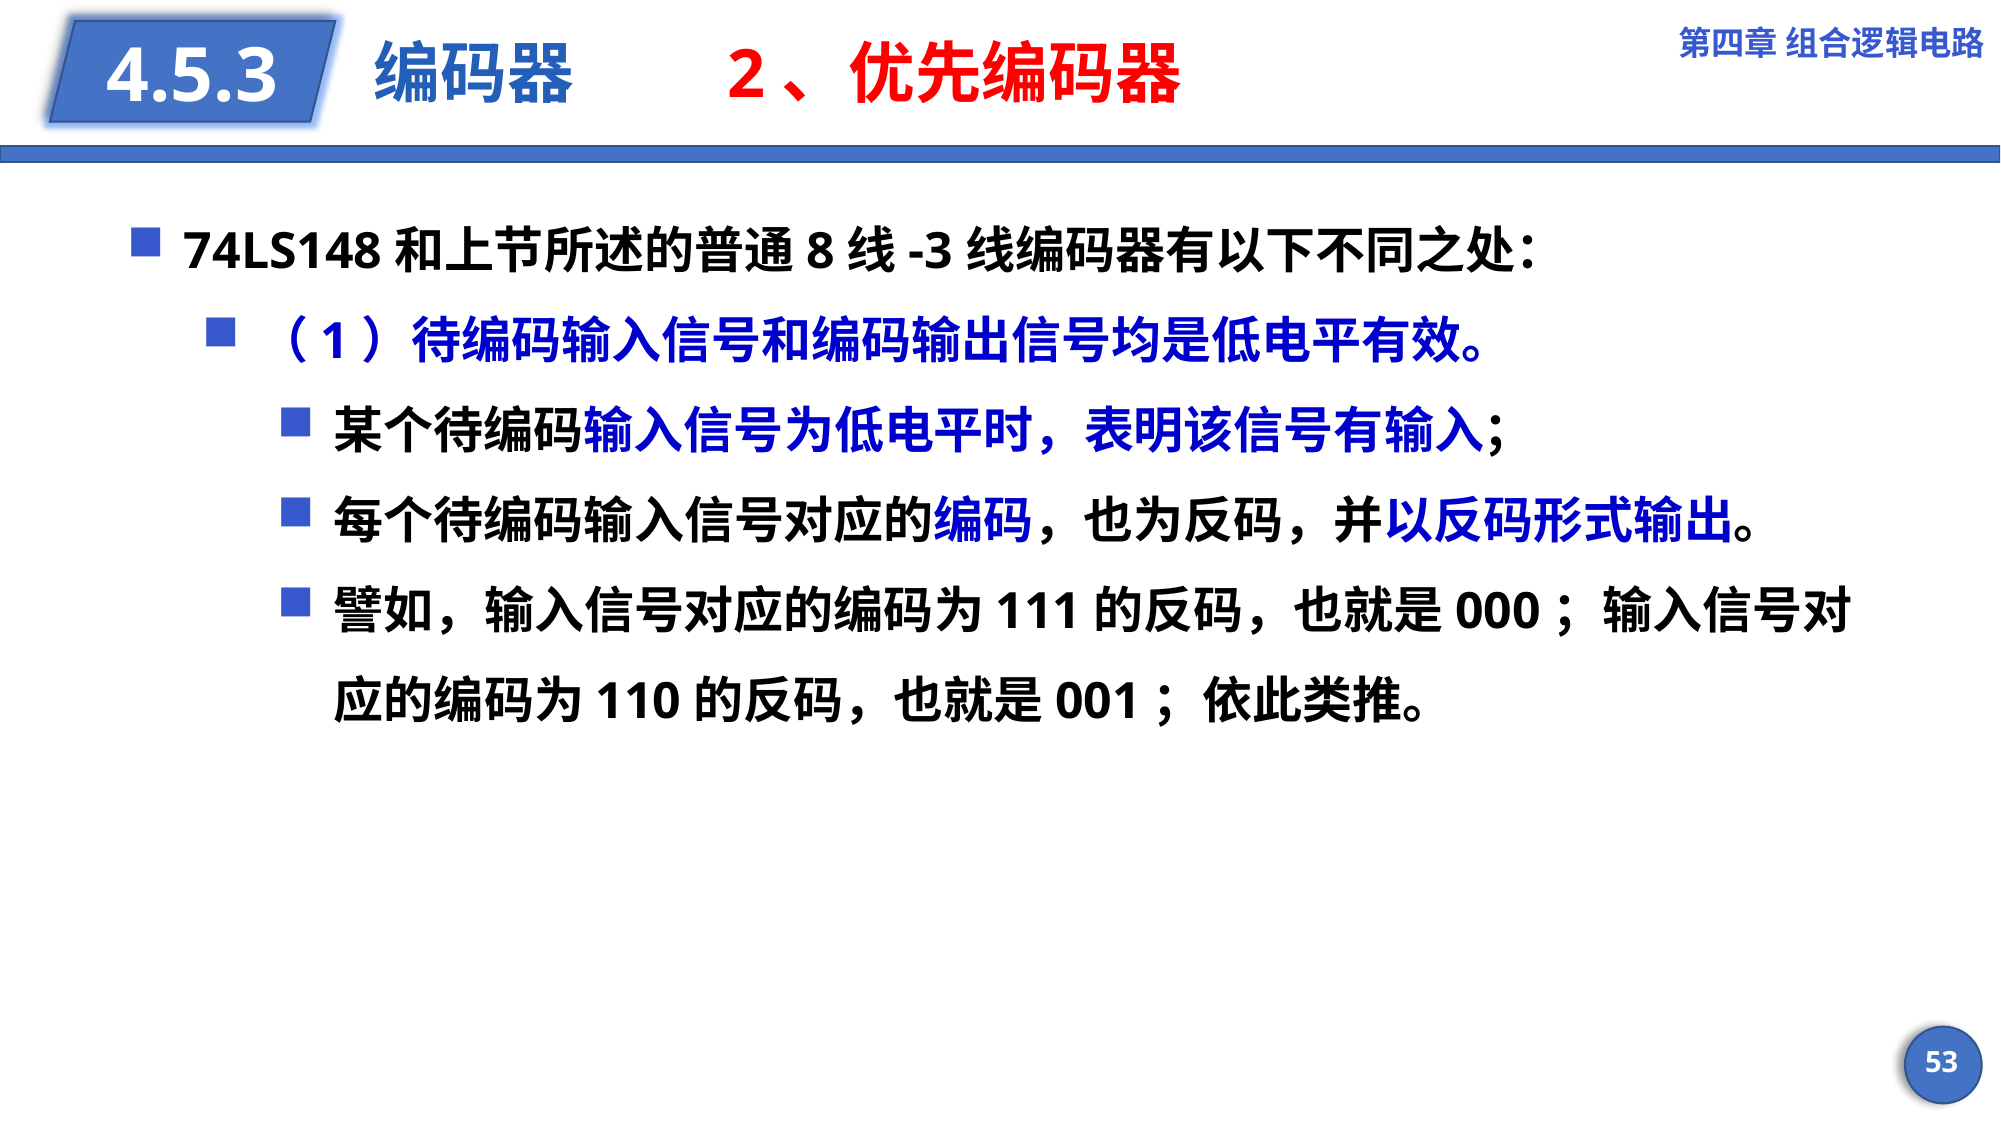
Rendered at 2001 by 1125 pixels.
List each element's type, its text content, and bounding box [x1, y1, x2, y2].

title 编码器 2、优先编码器 [358, 16, 1306, 137]
footer 第四章 组合逻辑电路 [1654, 0, 2000, 84]
text_box 4.5.3 [48, 20, 337, 123]
slide_number 53 [1895, 1033, 1989, 1094]
